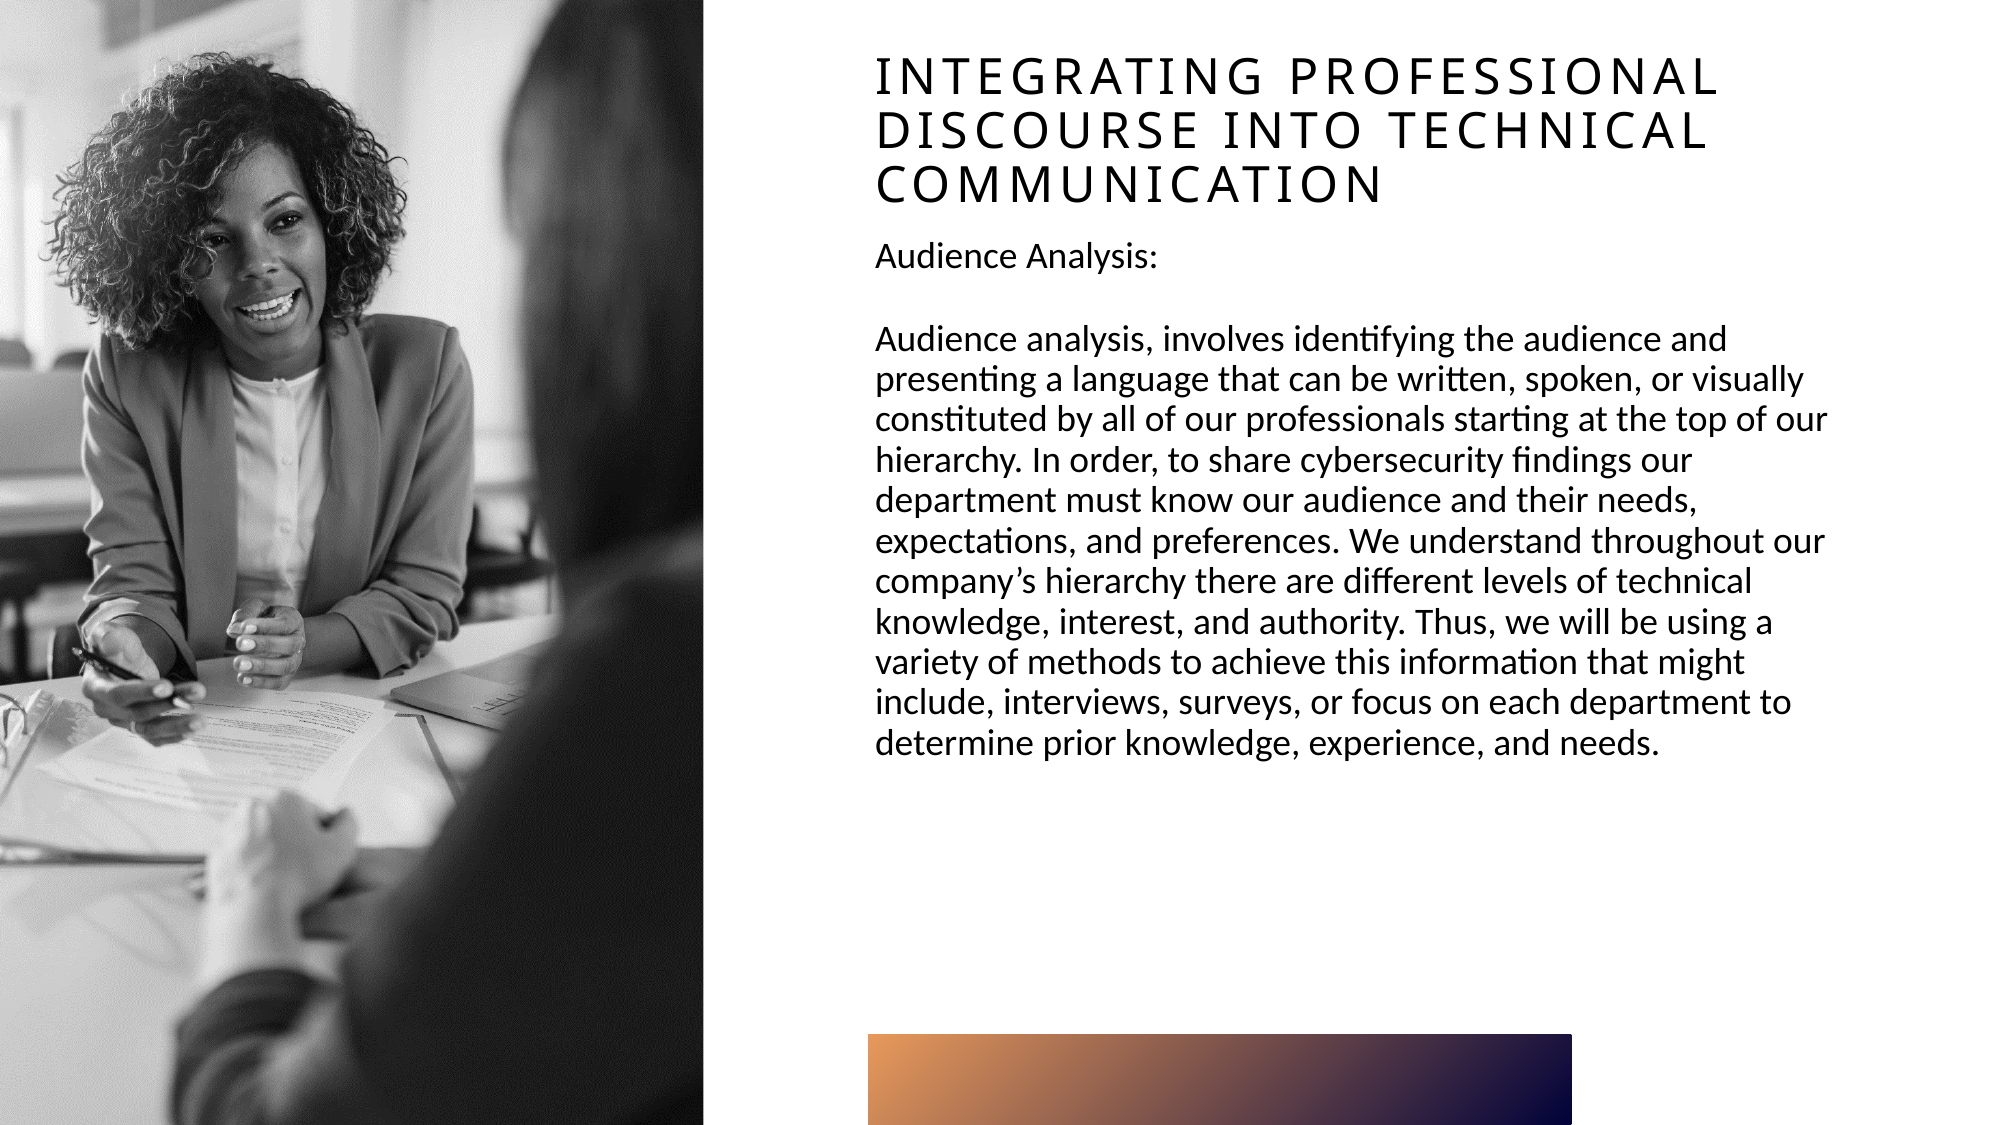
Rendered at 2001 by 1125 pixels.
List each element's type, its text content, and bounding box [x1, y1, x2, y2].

title Integrating professional discourse into technical communication [859, 76, 1884, 180]
list Audience Analysis: Audience analysis, involves identifying the audience and presenting a language that can be written, spoken, or visually constituted by all of our professionals starting at the top of our hierarchy. In order, to share cybersecurity findings our department must know our audience and their needs, expectations, and preferences. We understand throughout our company’s hierarchy there are different levels of technical knowledge, interest, and authority. Thus, we will be using a variety of methods to achieve this information that might include, interviews, surveys, or focus on each department to determine prior knowledge, experience, and needs. [859, 229, 1884, 945]
picture [0, 0, 704, 1125]
